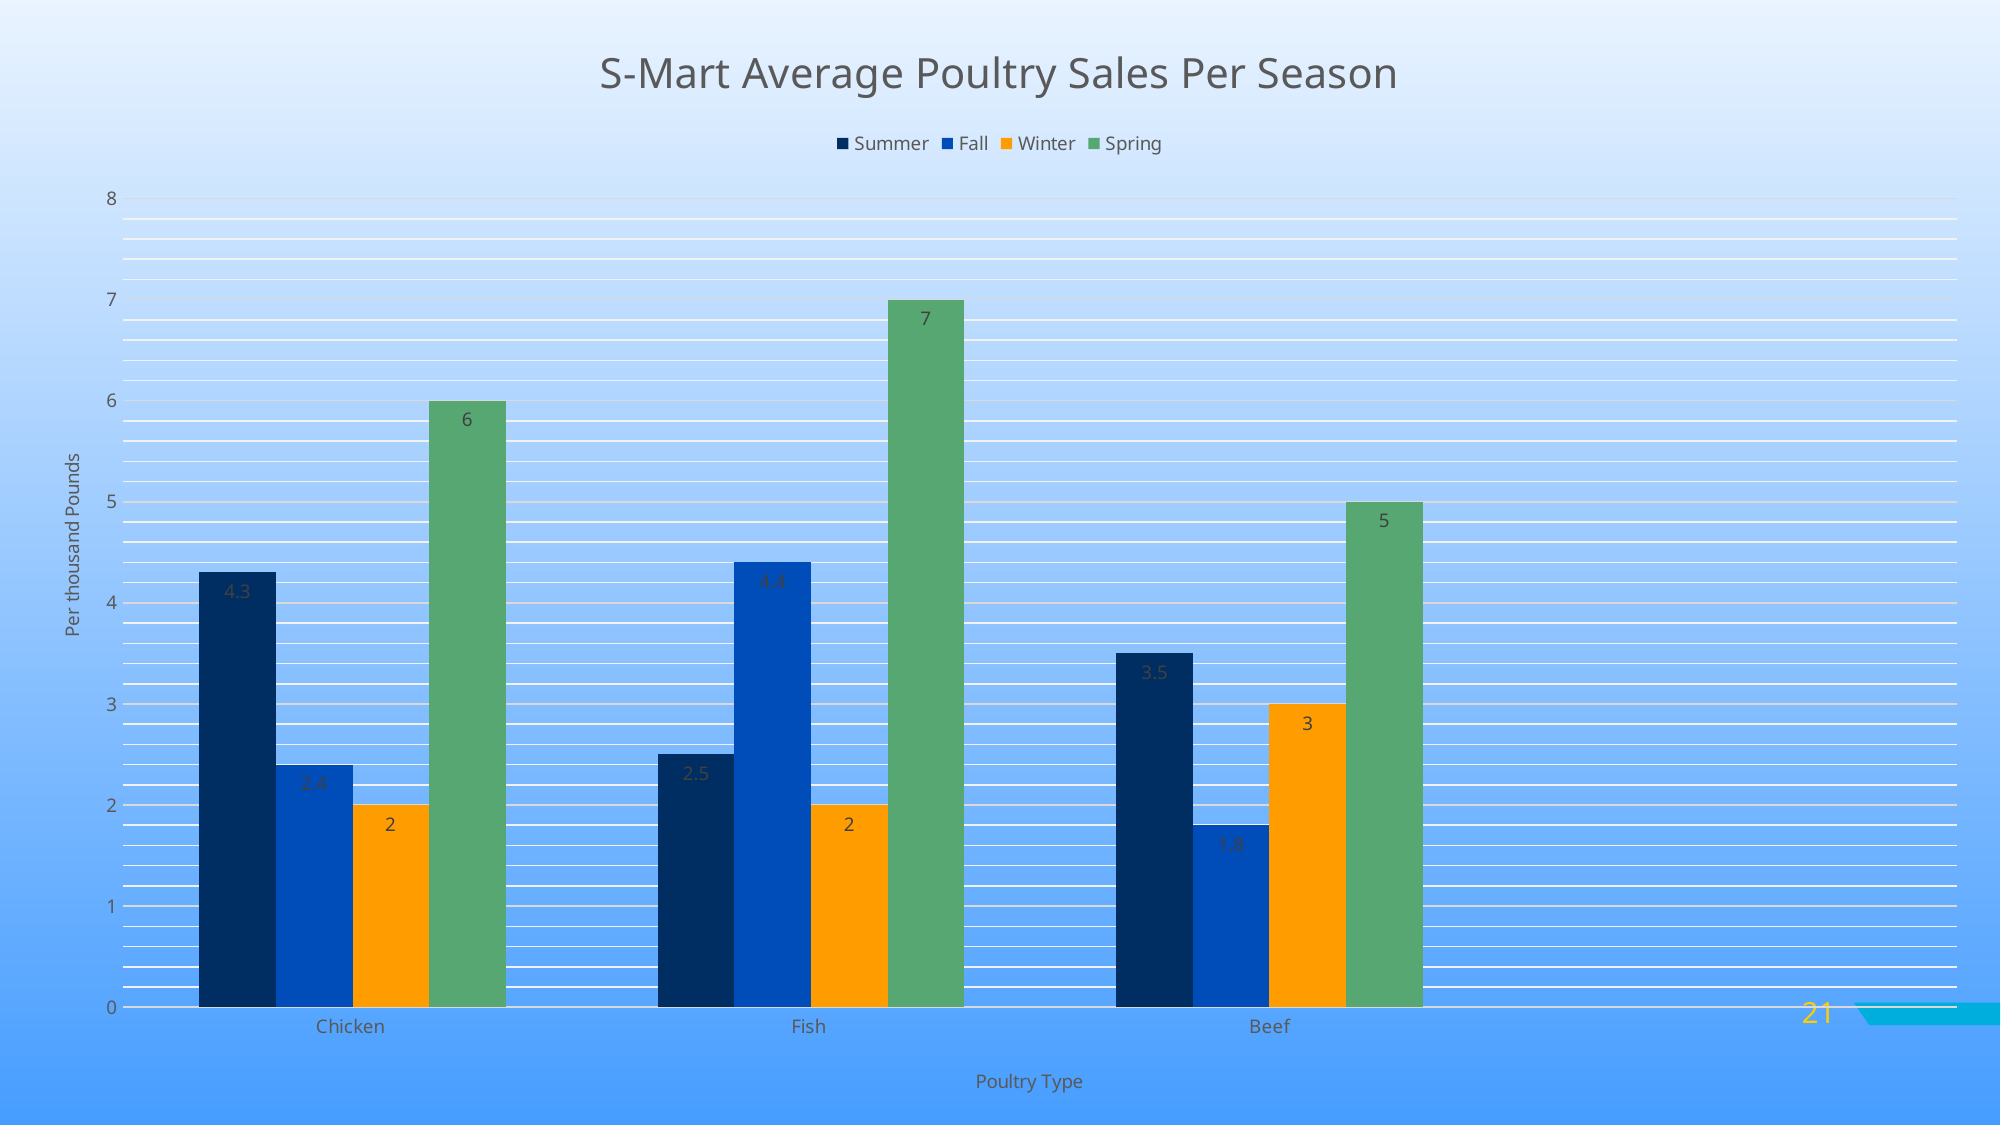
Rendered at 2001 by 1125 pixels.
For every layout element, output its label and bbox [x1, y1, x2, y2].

chart [2, 0, 1998, 1125]
